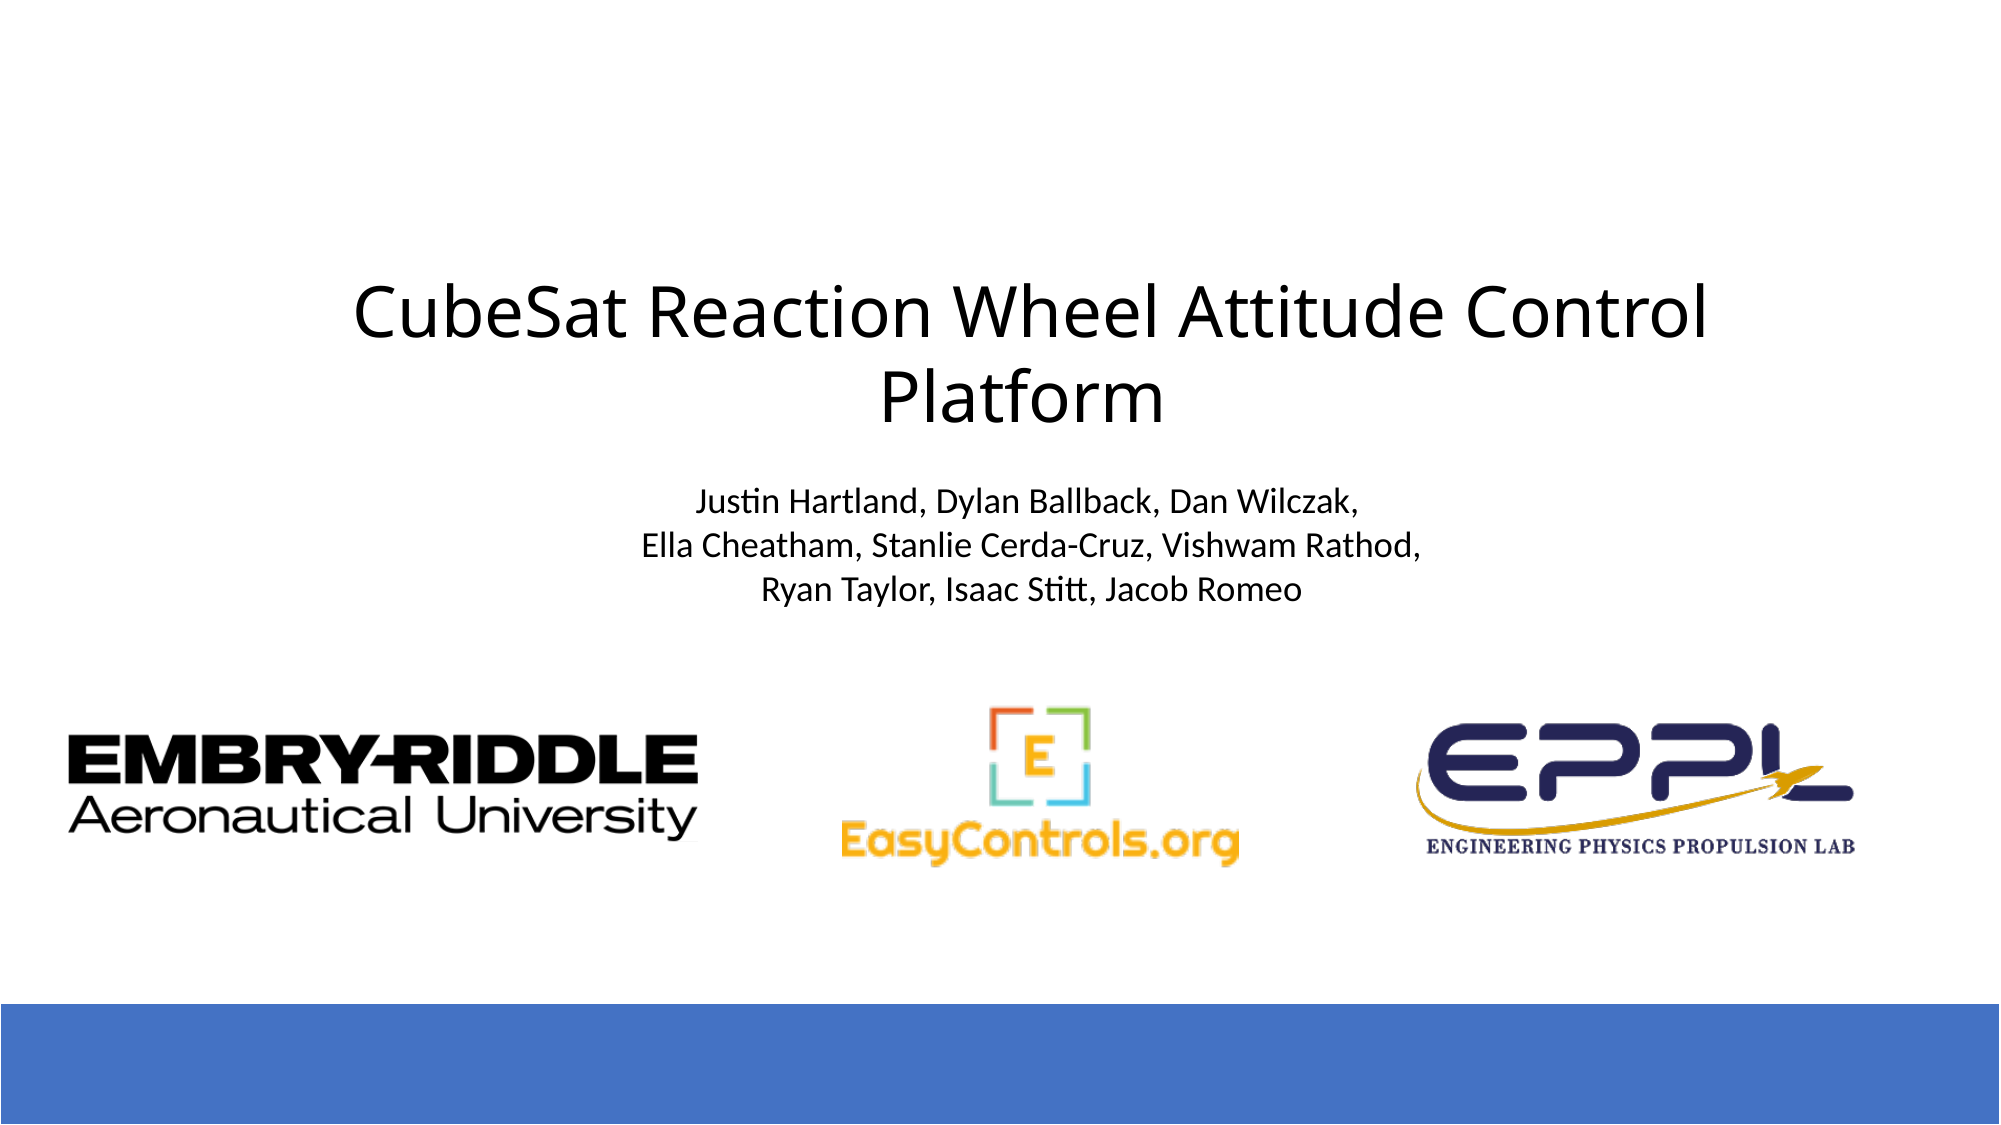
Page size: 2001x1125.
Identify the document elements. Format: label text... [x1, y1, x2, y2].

text_box [0, 1003, 2000, 1125]
picture [1356, 683, 1915, 894]
subtitle Justin Hartland, Dylan Ballback, Dan Wilczak, Ella Cheatham, Stanlie Cerda-Cruz, Vishwam Rathod, Ryan Taylor, Isaac Stitt, Jacob Romeo [562, 456, 1502, 631]
picture [68, 683, 698, 894]
title CubeSat Reaction Wheel Attitude Control Platform [195, 247, 1869, 457]
picture [842, 669, 1239, 907]
